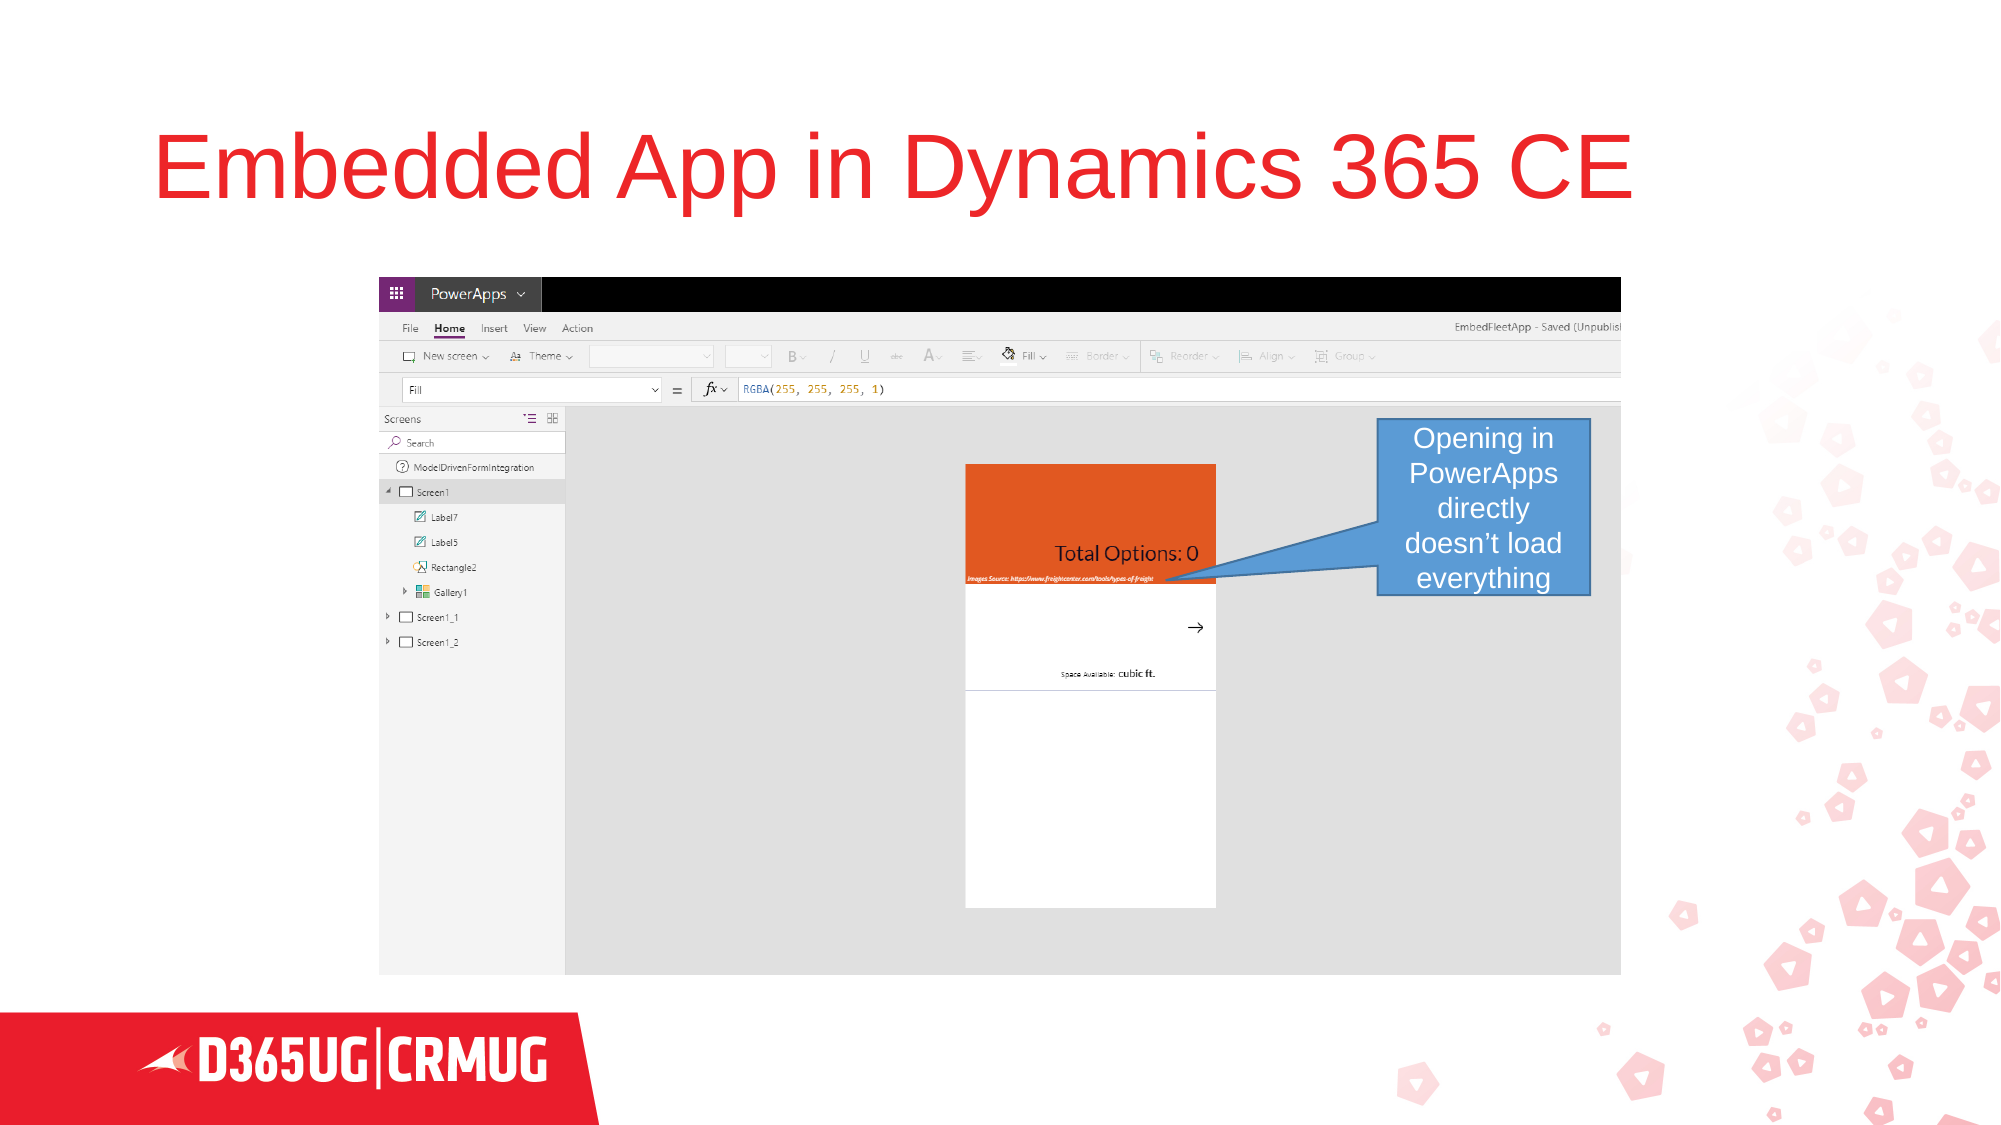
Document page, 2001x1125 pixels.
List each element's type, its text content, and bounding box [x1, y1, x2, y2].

title Embedded App in Dynamics 365 CE [137, 59, 1863, 278]
picture [0, 0, 2001, 1125]
